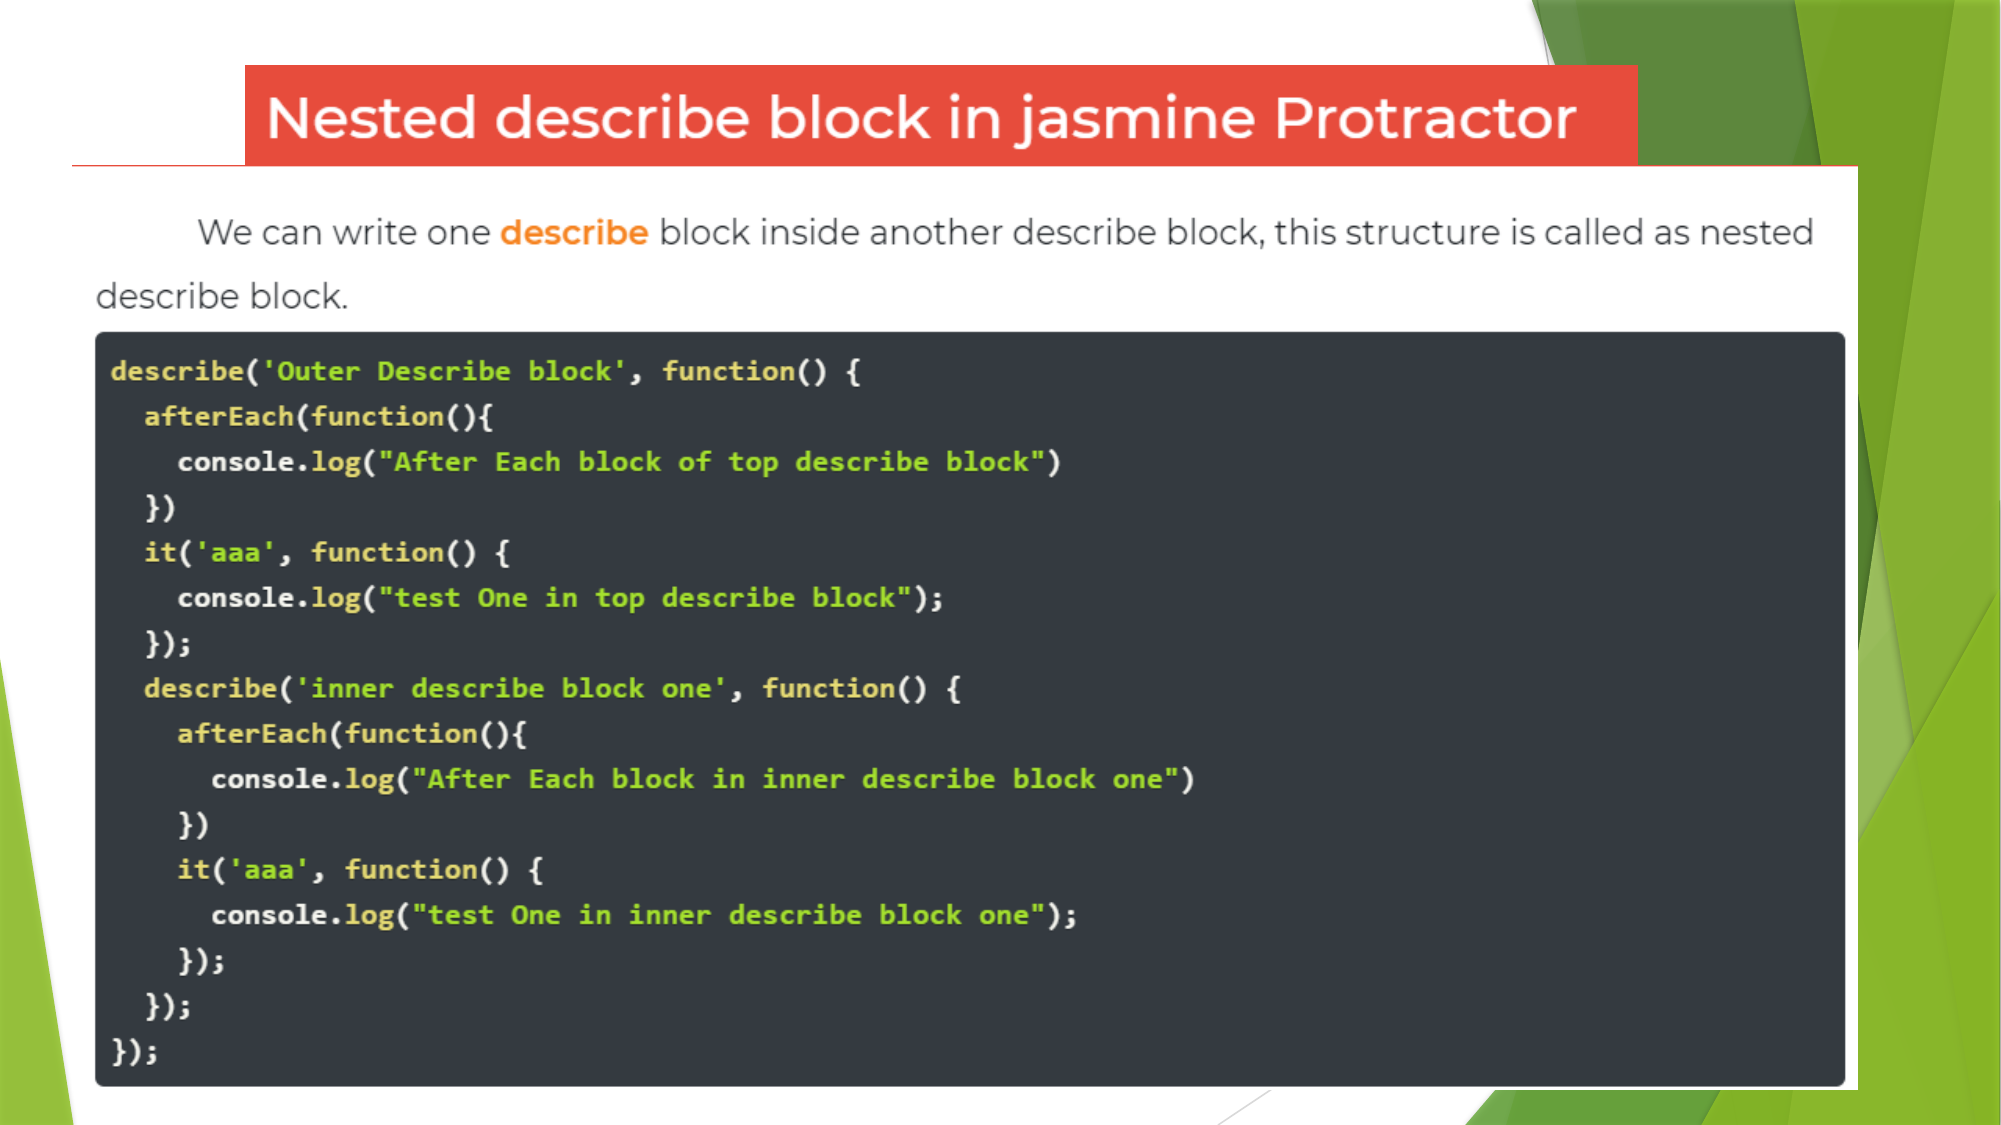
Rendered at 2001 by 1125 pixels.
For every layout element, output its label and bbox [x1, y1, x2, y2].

picture [72, 64, 1858, 1091]
